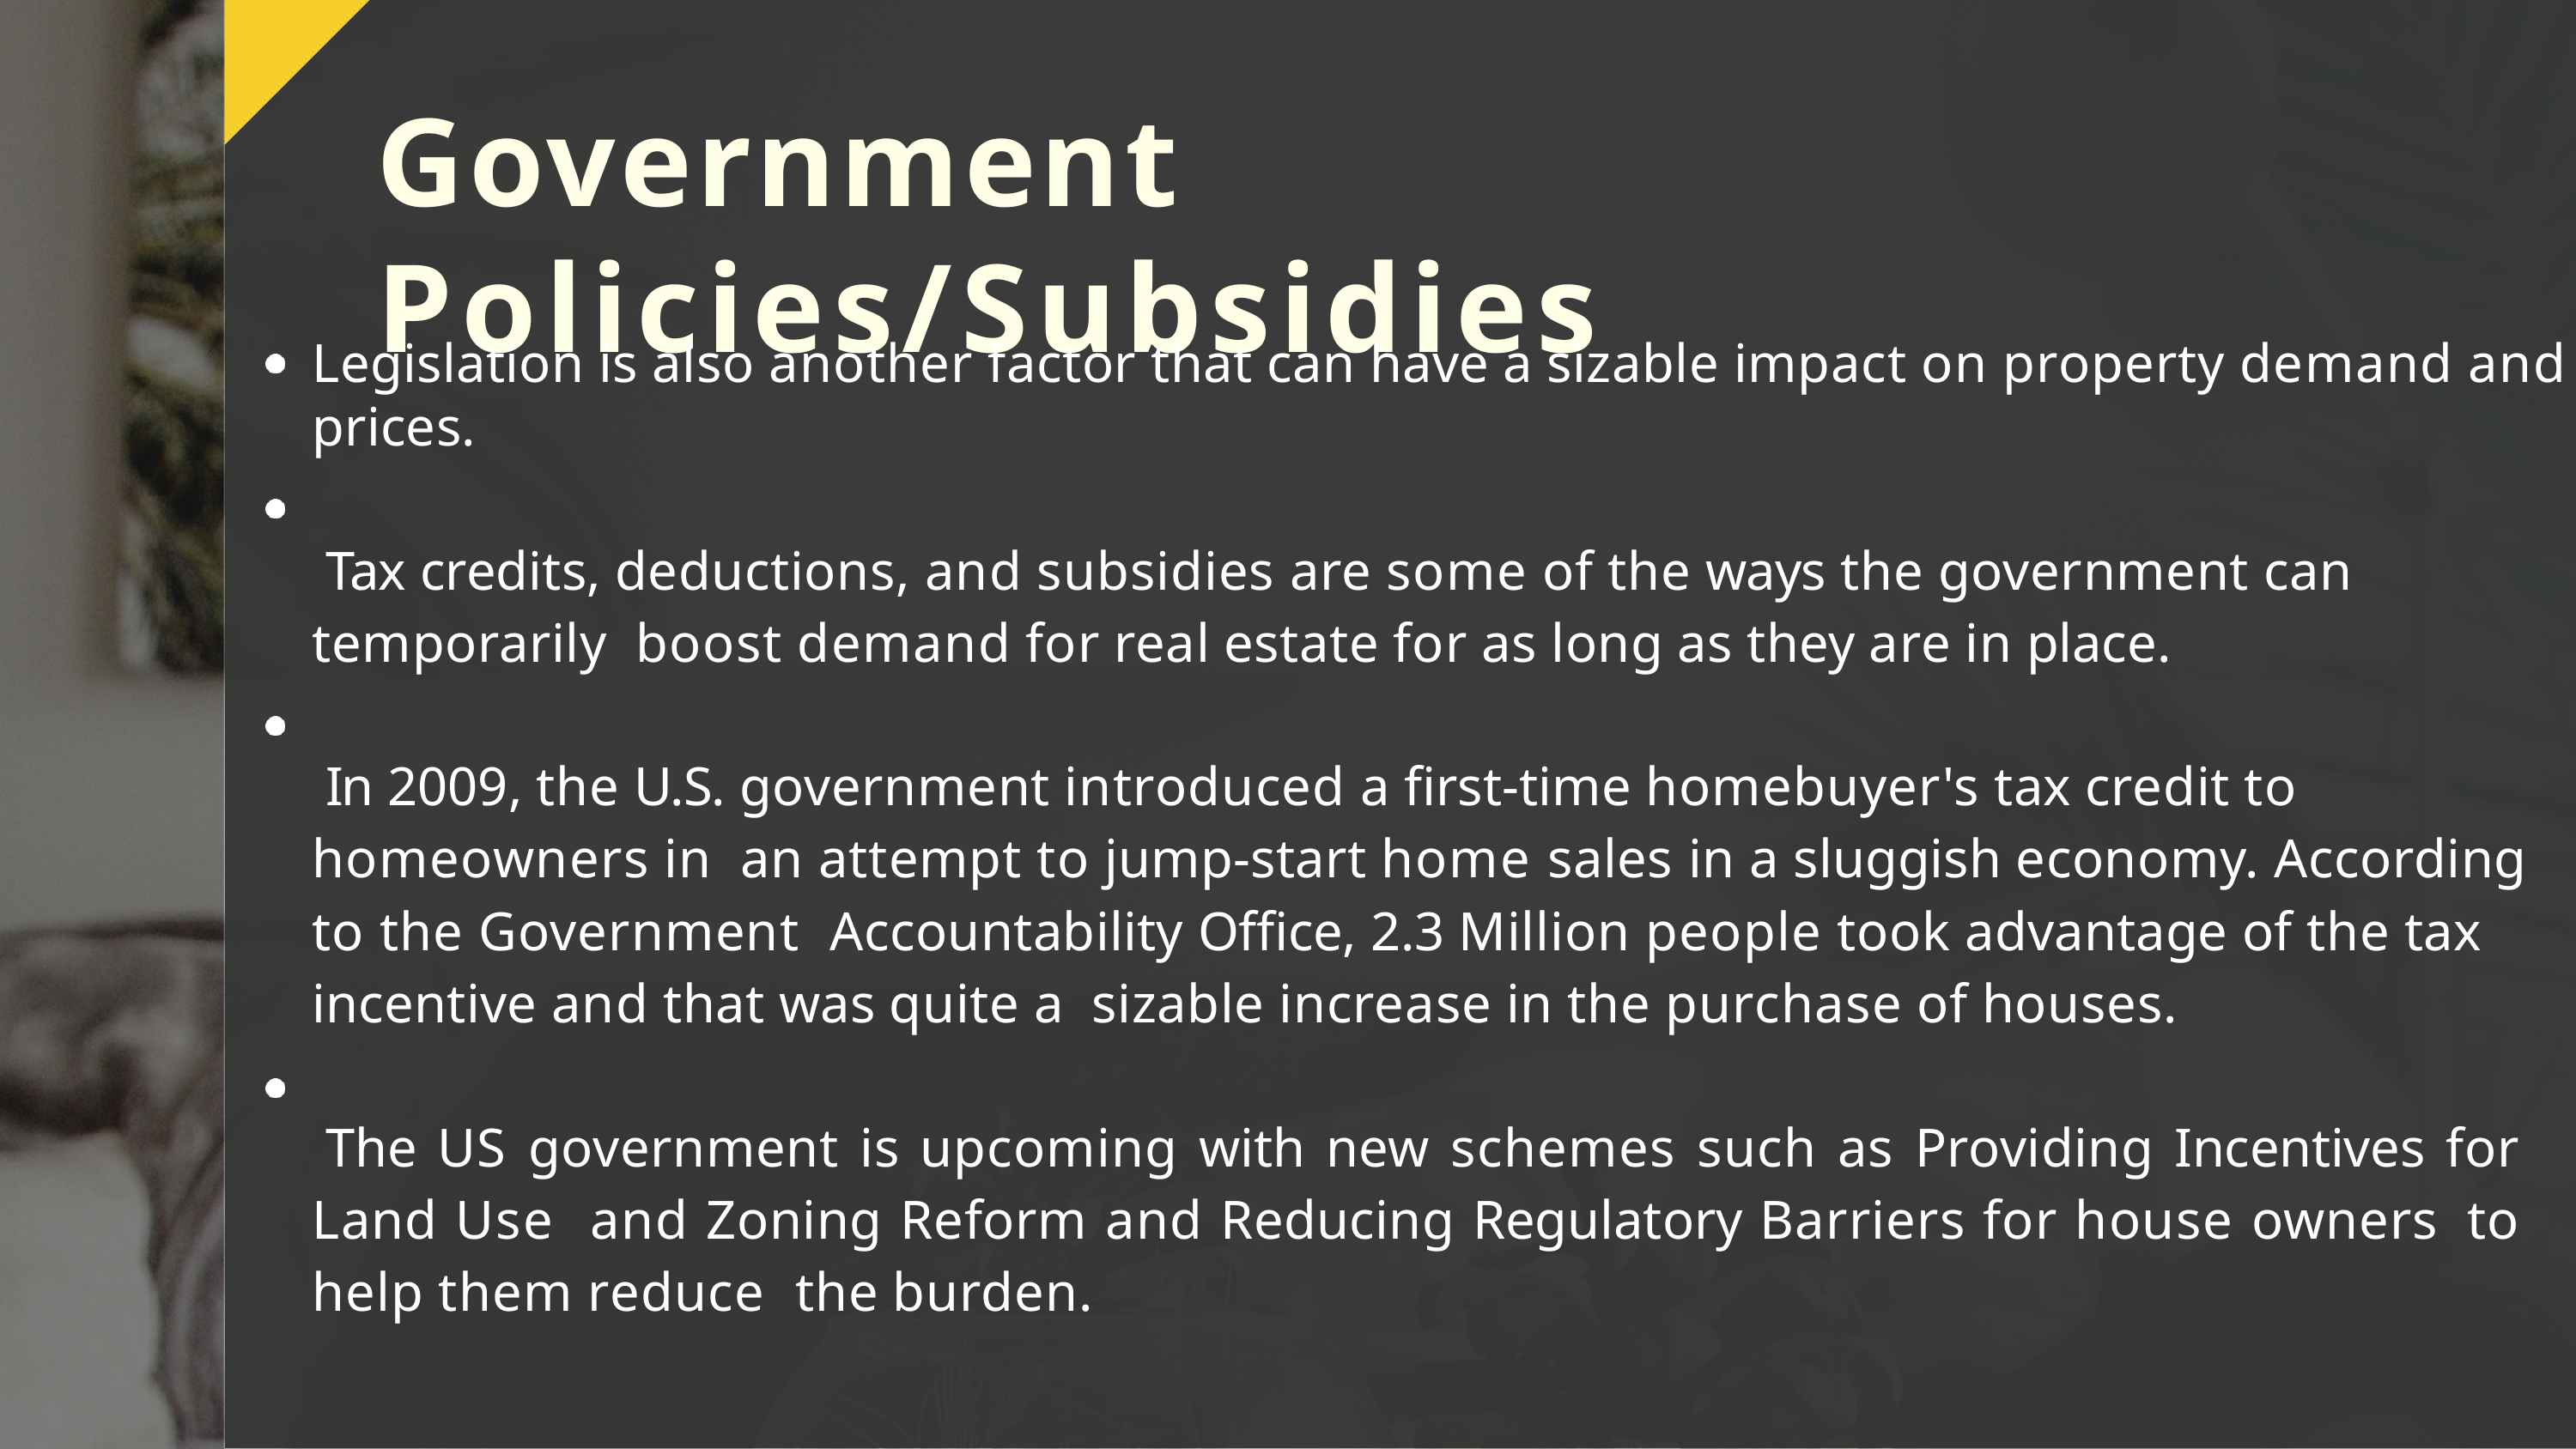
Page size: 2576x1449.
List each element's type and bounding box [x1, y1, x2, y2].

text_box [0, 0, 2576, 1449]
text_box [264, 354, 285, 1098]
